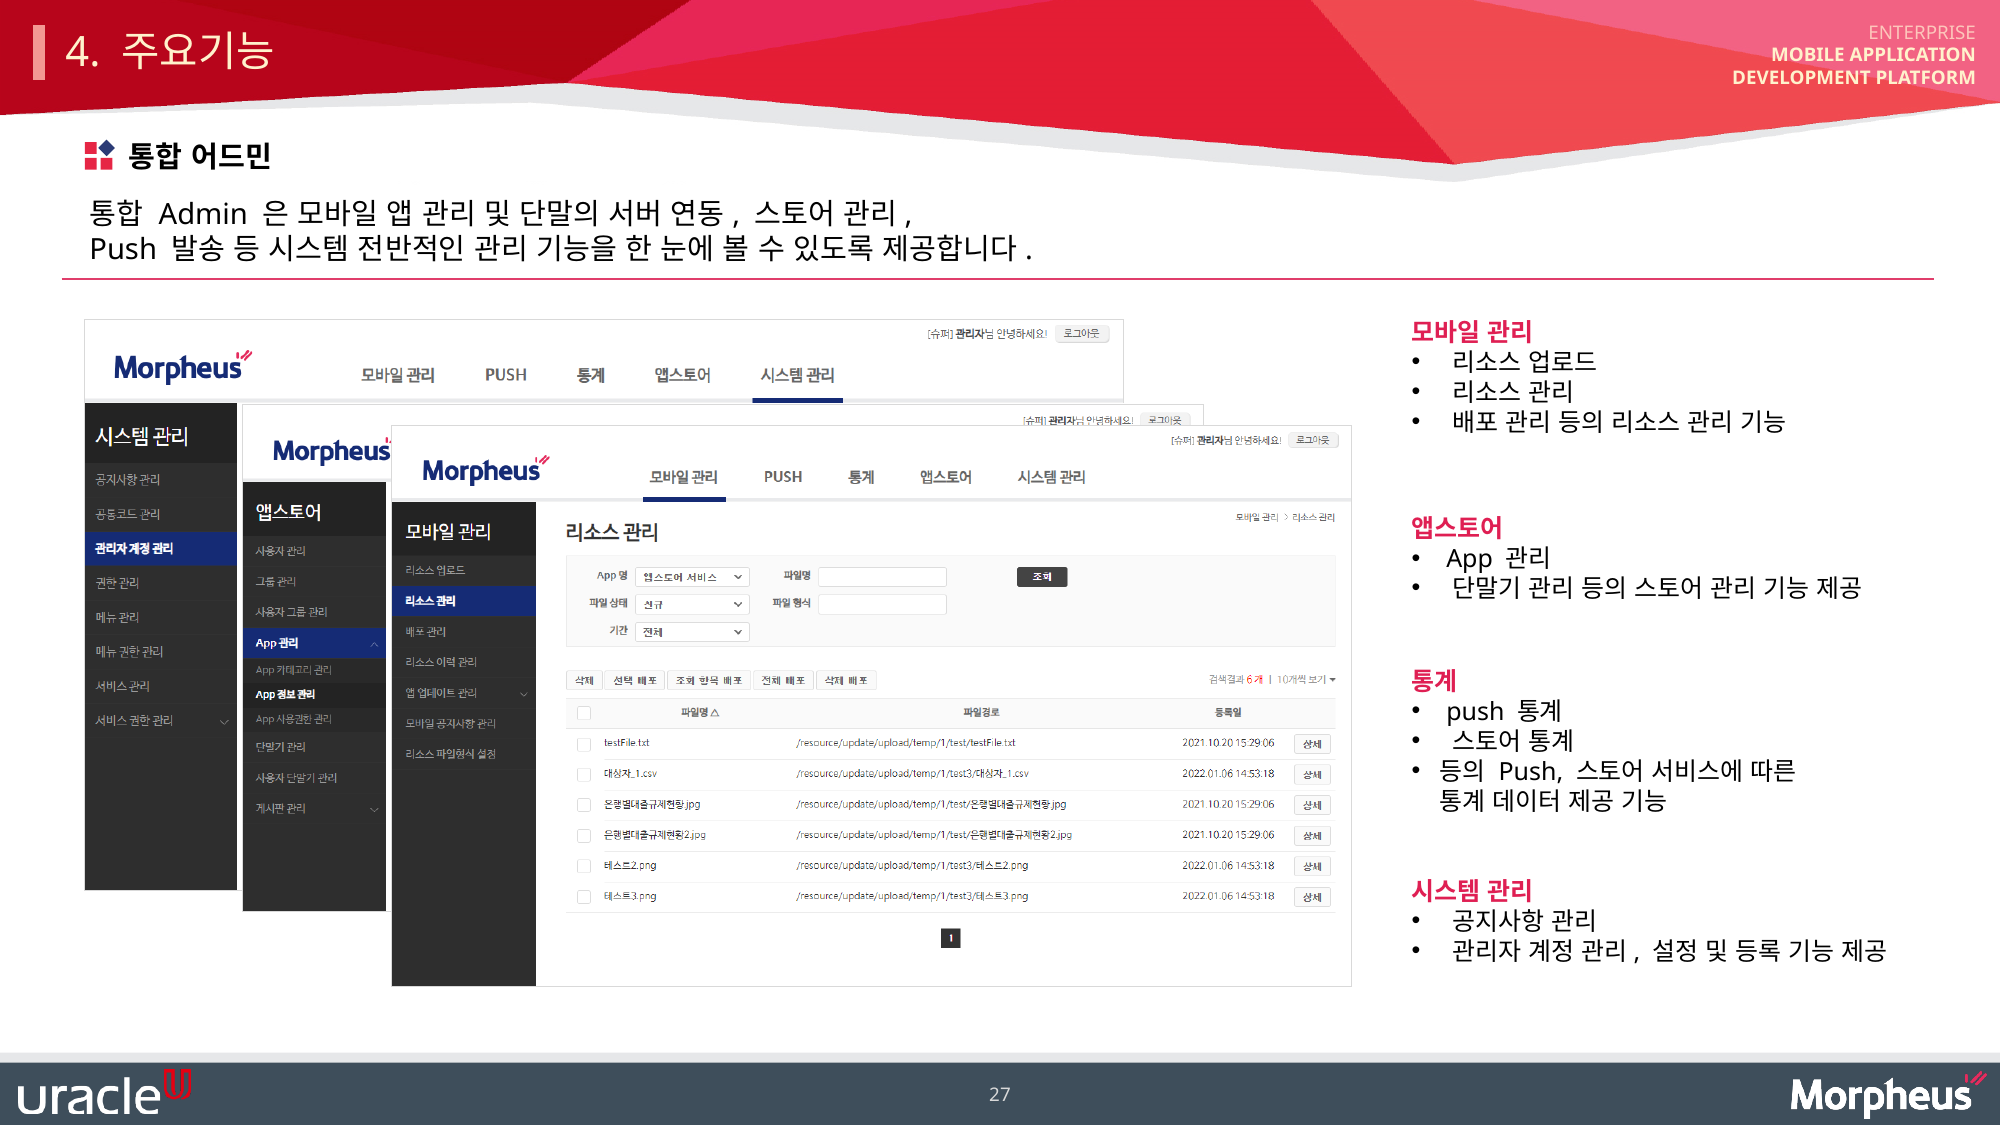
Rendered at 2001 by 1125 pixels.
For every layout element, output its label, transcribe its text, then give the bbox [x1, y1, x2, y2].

text_box 4. 주요기능 [50, 16, 291, 82]
picture [18, 1069, 191, 1114]
picture [1791, 1071, 1987, 1119]
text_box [84, 319, 1352, 987]
picture [0, 0, 2000, 185]
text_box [1396, 284, 1905, 993]
text_box 통합 Admin 은 모바일 앱 관리 및 단말의 서버 연동, 스토어 관리, Push 발송 등 시스템 전반적인 관리 기능을 한 눈에 볼 수 있도록 제공합니다. [74, 188, 1777, 273]
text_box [84, 130, 289, 182]
